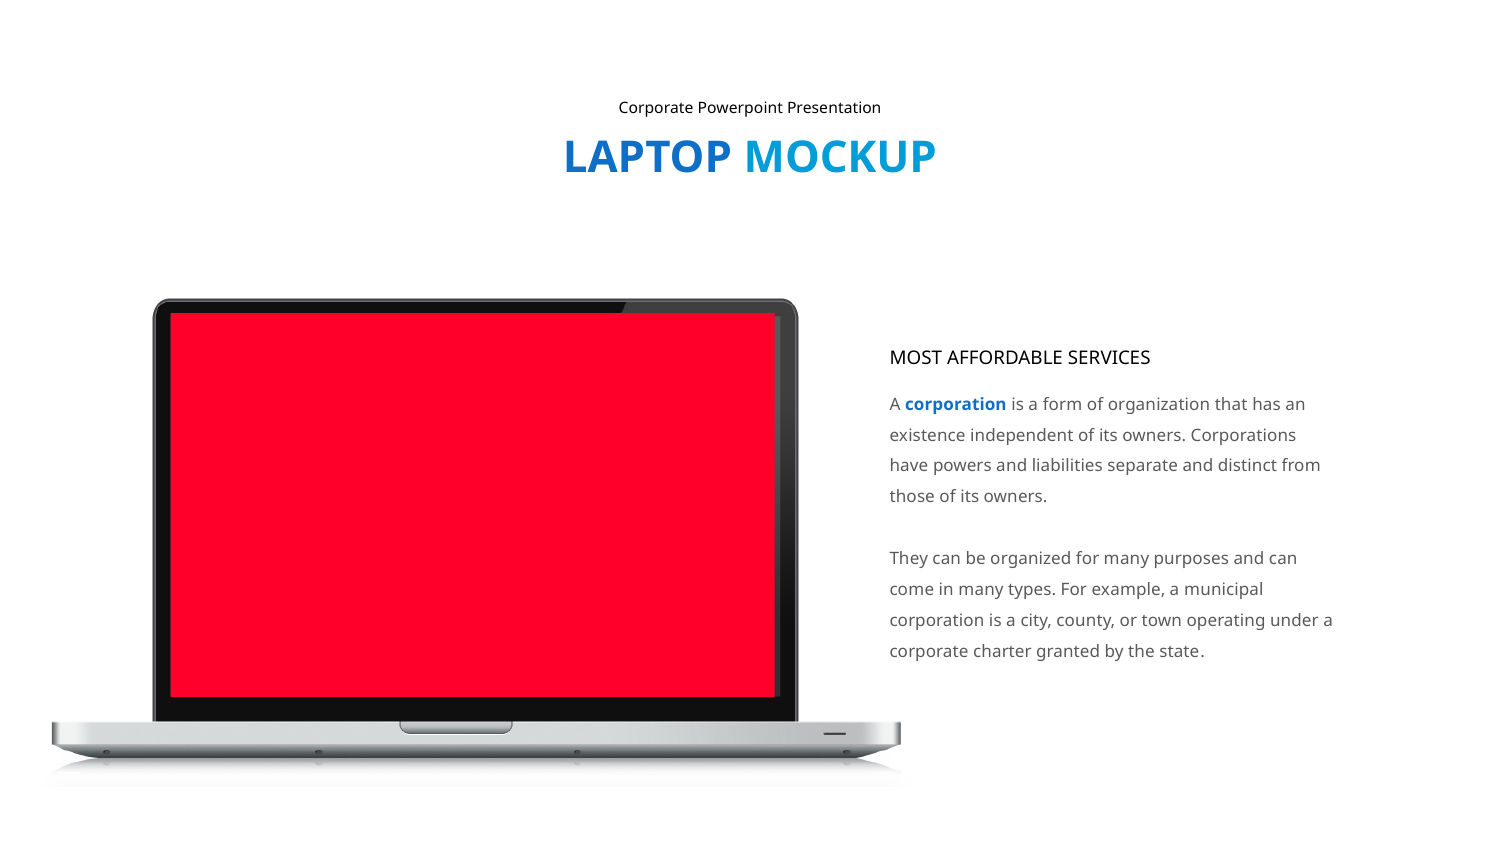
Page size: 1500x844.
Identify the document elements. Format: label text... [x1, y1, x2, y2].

text_box LAPTOP MOCKUP [500, 125, 1000, 189]
picture [26, 268, 936, 787]
text_box Corporate Powerpoint Presentation [476, 90, 1024, 125]
text_box A corporation is a form of organization that has an existence independent of its owners. Corporations have powers and liabilities separate and distinct from those of its owners. They can be organized for many purposes and can come in many types. For example, a municipal corporation is a city, county, or town operating under a corporate charter granted by the state. [874, 375, 1354, 669]
text_box MOST AFFORDABLE SERVICES [874, 338, 1183, 376]
